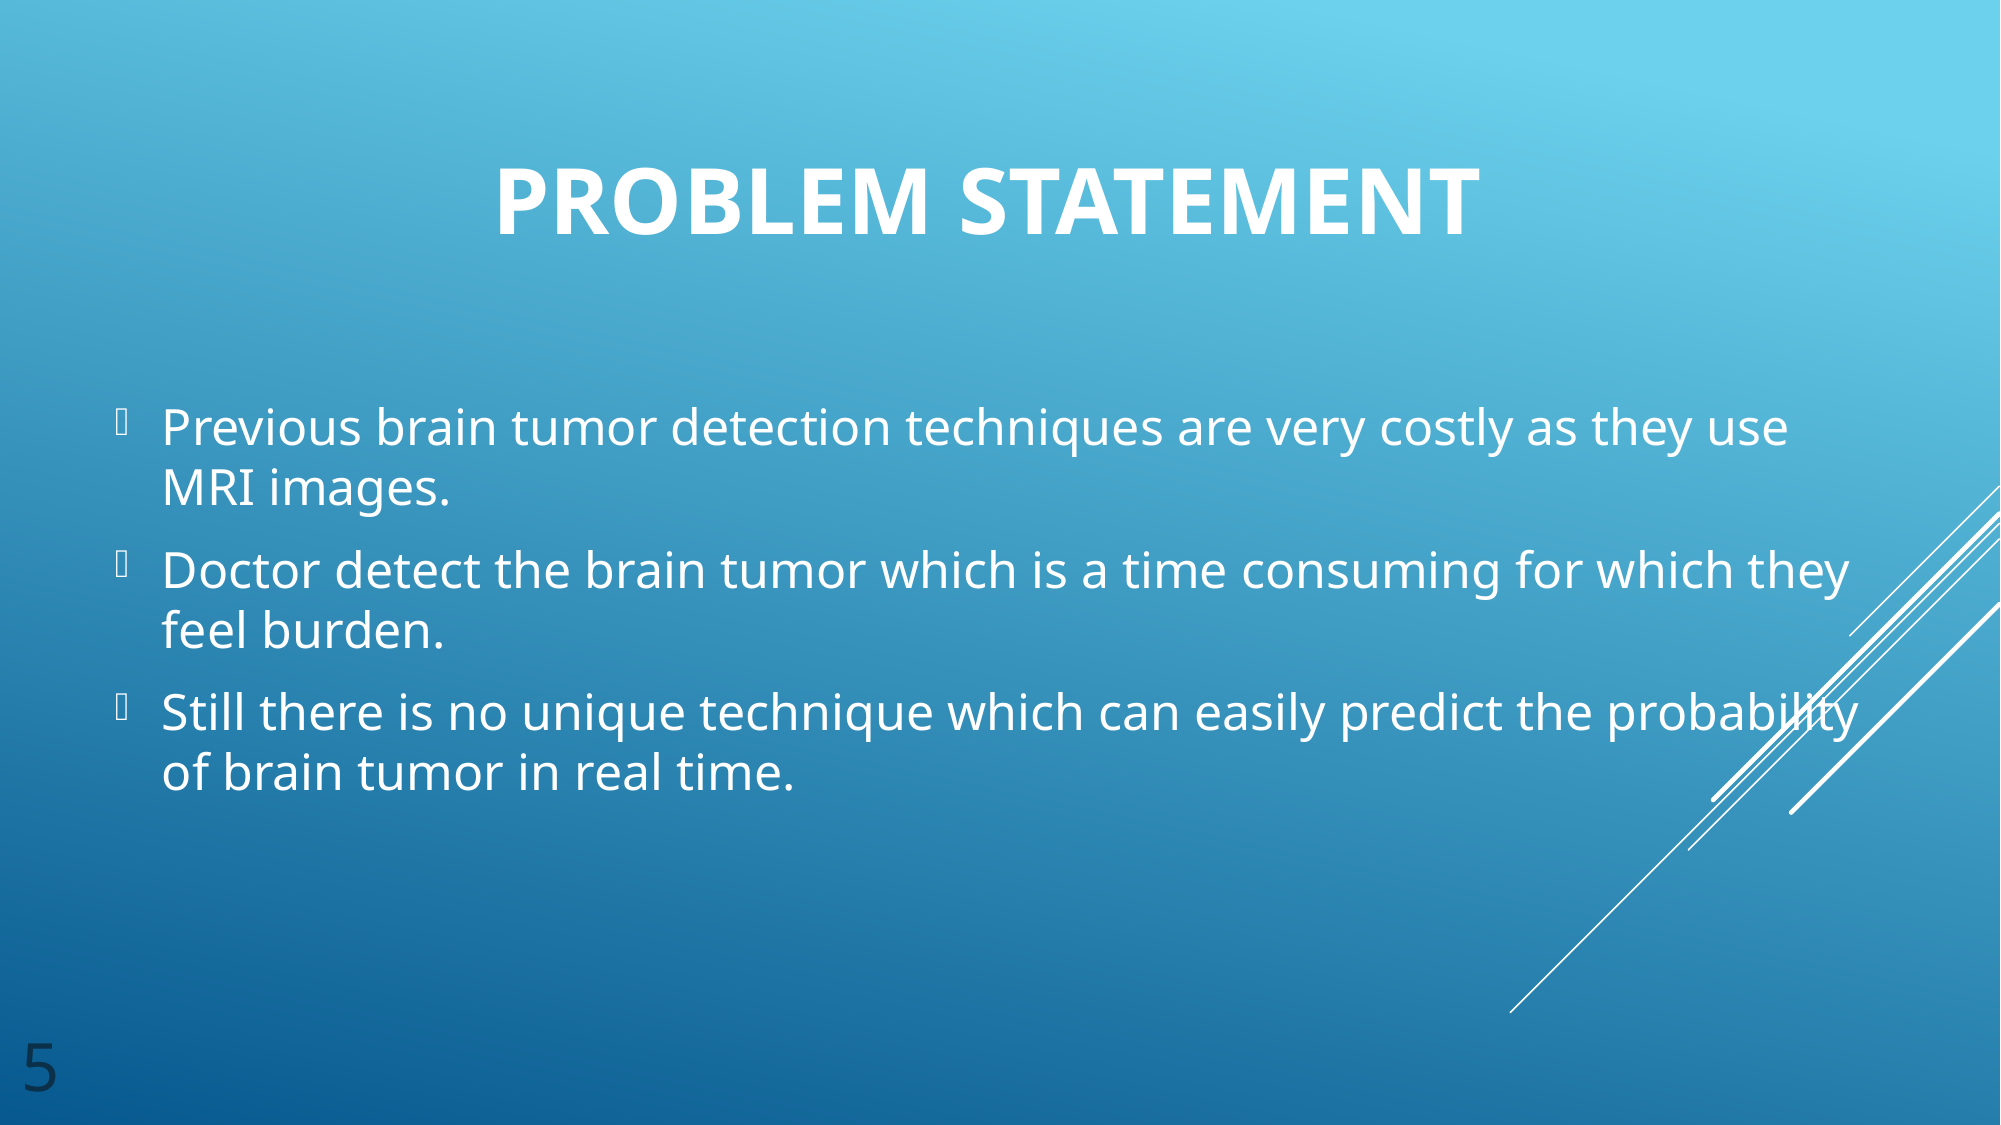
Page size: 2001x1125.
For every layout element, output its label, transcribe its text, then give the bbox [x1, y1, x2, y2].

list Previous brain tumor detection techniques are very costly as they use MRI images. Doctor detect the brain tumor which is a time consuming for which they feel burden. Still there is no unique technique which can easily predict the probability of brain tumor in real time. [99, 262, 1900, 1005]
title Problem Statement [112, 73, 1863, 262]
text_box 5 [2, 1032, 75, 1124]
